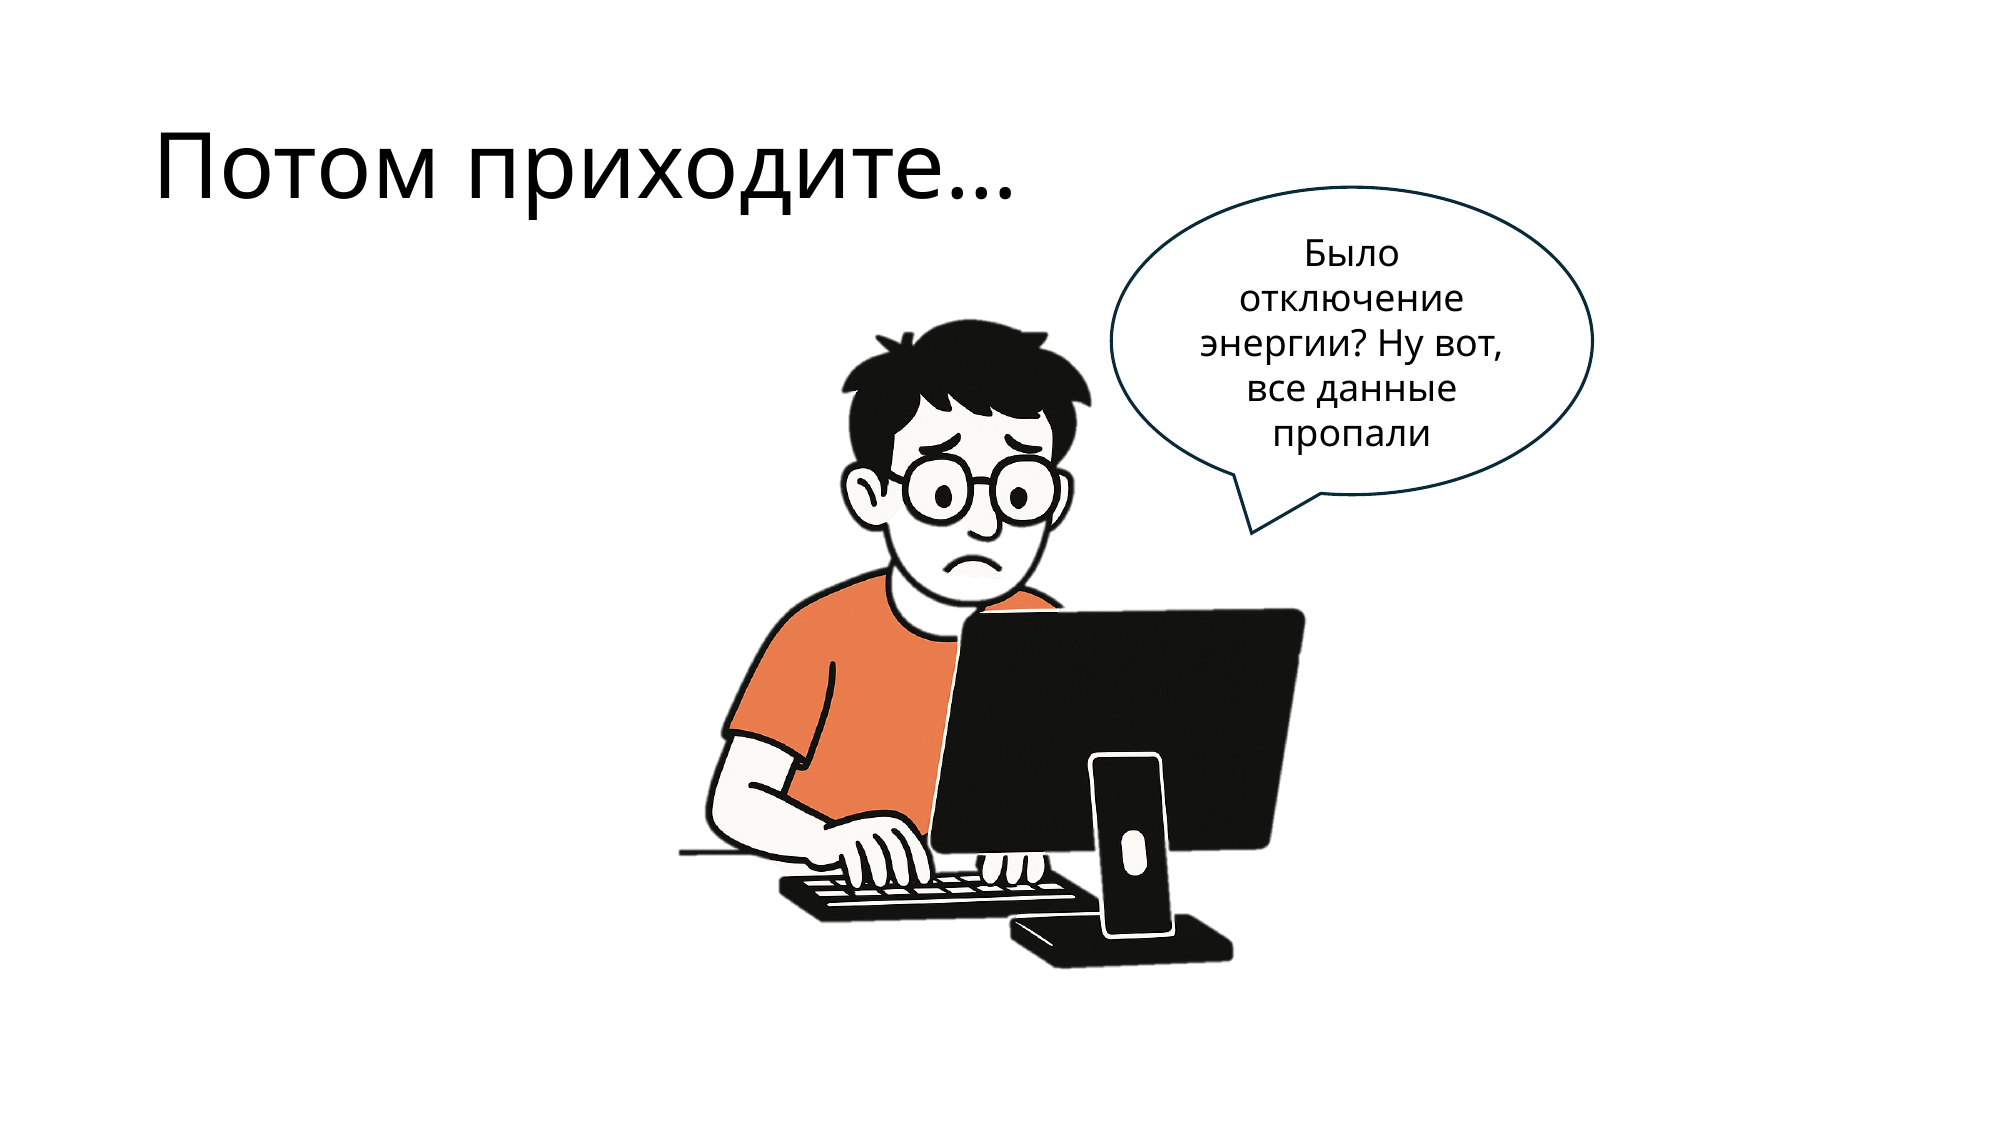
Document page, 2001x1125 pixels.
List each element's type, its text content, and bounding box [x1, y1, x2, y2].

picture [606, 276, 1338, 1009]
title Потом приходите… [137, 59, 1863, 278]
text_box Было отключение энергии? Ну вот, все данные пропали [1131, 185, 1595, 497]
